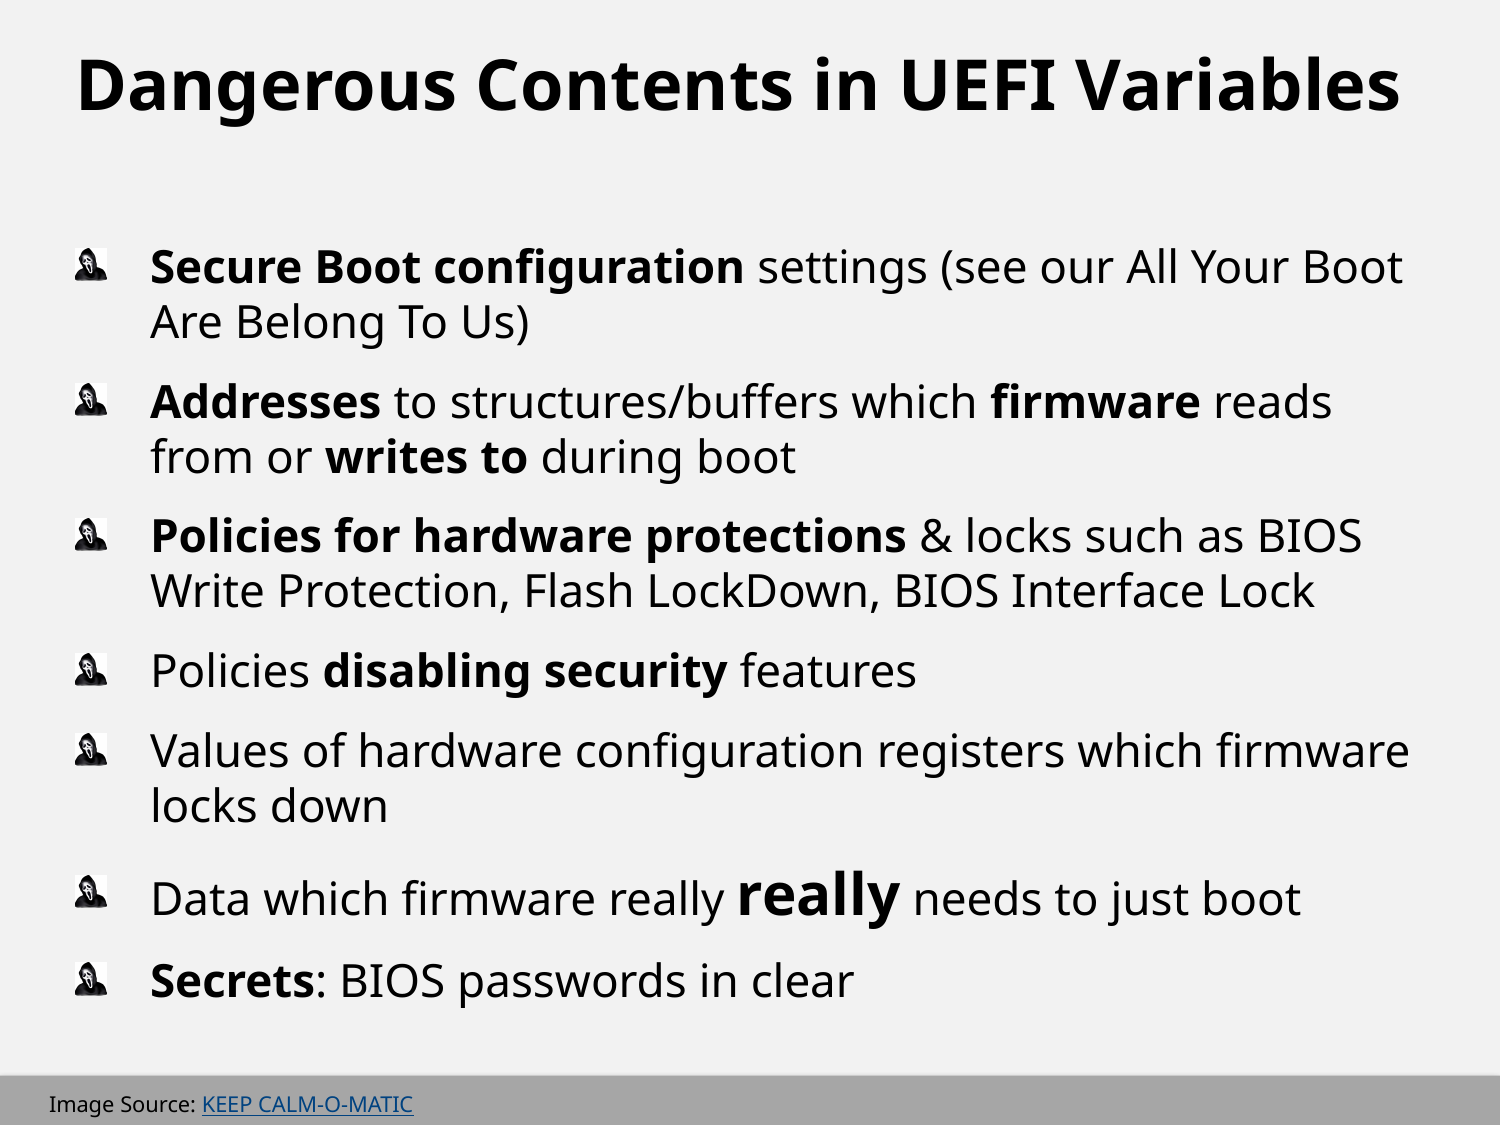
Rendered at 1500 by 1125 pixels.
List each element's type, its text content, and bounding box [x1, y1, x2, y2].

picture [75, 248, 107, 281]
picture [75, 733, 107, 766]
picture [75, 962, 107, 996]
text_box Image Source: KEEP CALM-O-MATIC [34, 1083, 588, 1114]
picture [75, 653, 107, 686]
picture [75, 875, 107, 908]
picture [75, 383, 107, 416]
list Secure Boot configuration settings (see our All Your Boot Are Belong To Us) Addresses to structures/buffers which firmware reads from or writes to during boot Policies for hardware protections & locks such as BIOS Write Protection, Flash LockDown, BIOS Interface Lock Policies disabling security features Values of hardware configuration registers which firmware locks down Data which firmware really really needs to just boot Secrets: BIOS passwords in clear [75, 237, 1444, 1028]
picture [75, 518, 107, 551]
title Dangerous Contents in UEFI Variables [75, 40, 1425, 203]
